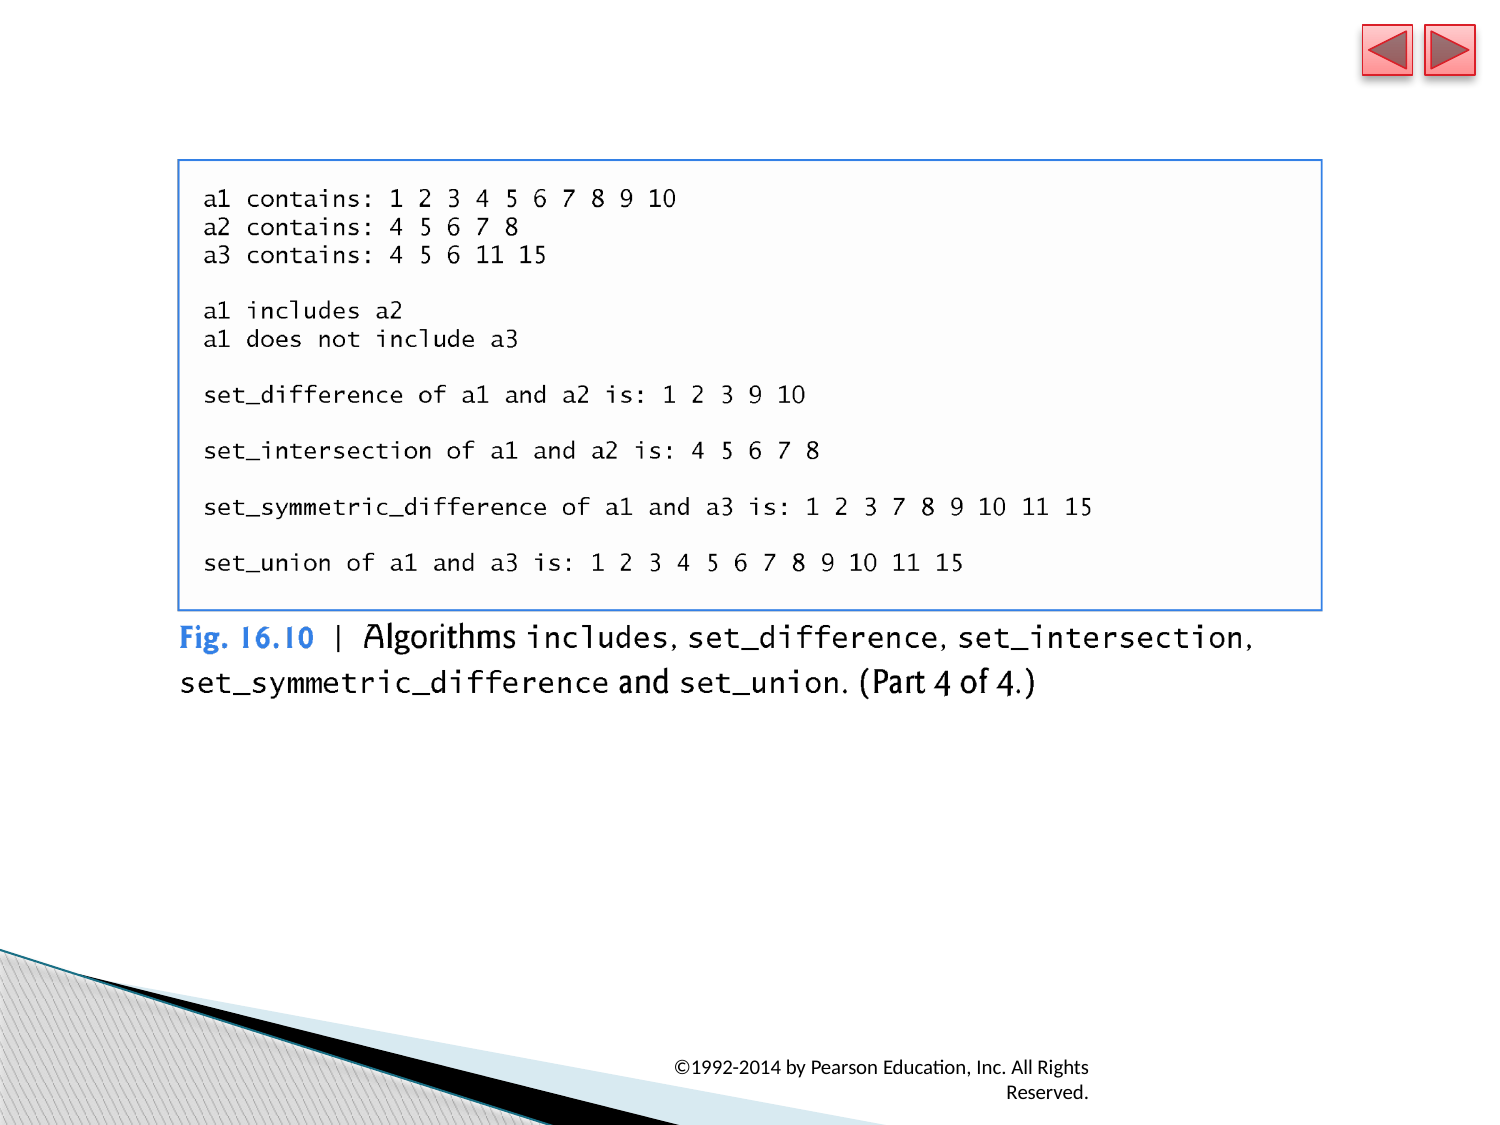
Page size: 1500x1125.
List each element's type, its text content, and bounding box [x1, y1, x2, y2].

footer ©1992-2014 by Pearson Education, Inc. All Rights Reserved. [650, 1051, 1105, 1112]
picture [0, 106, 1500, 1018]
